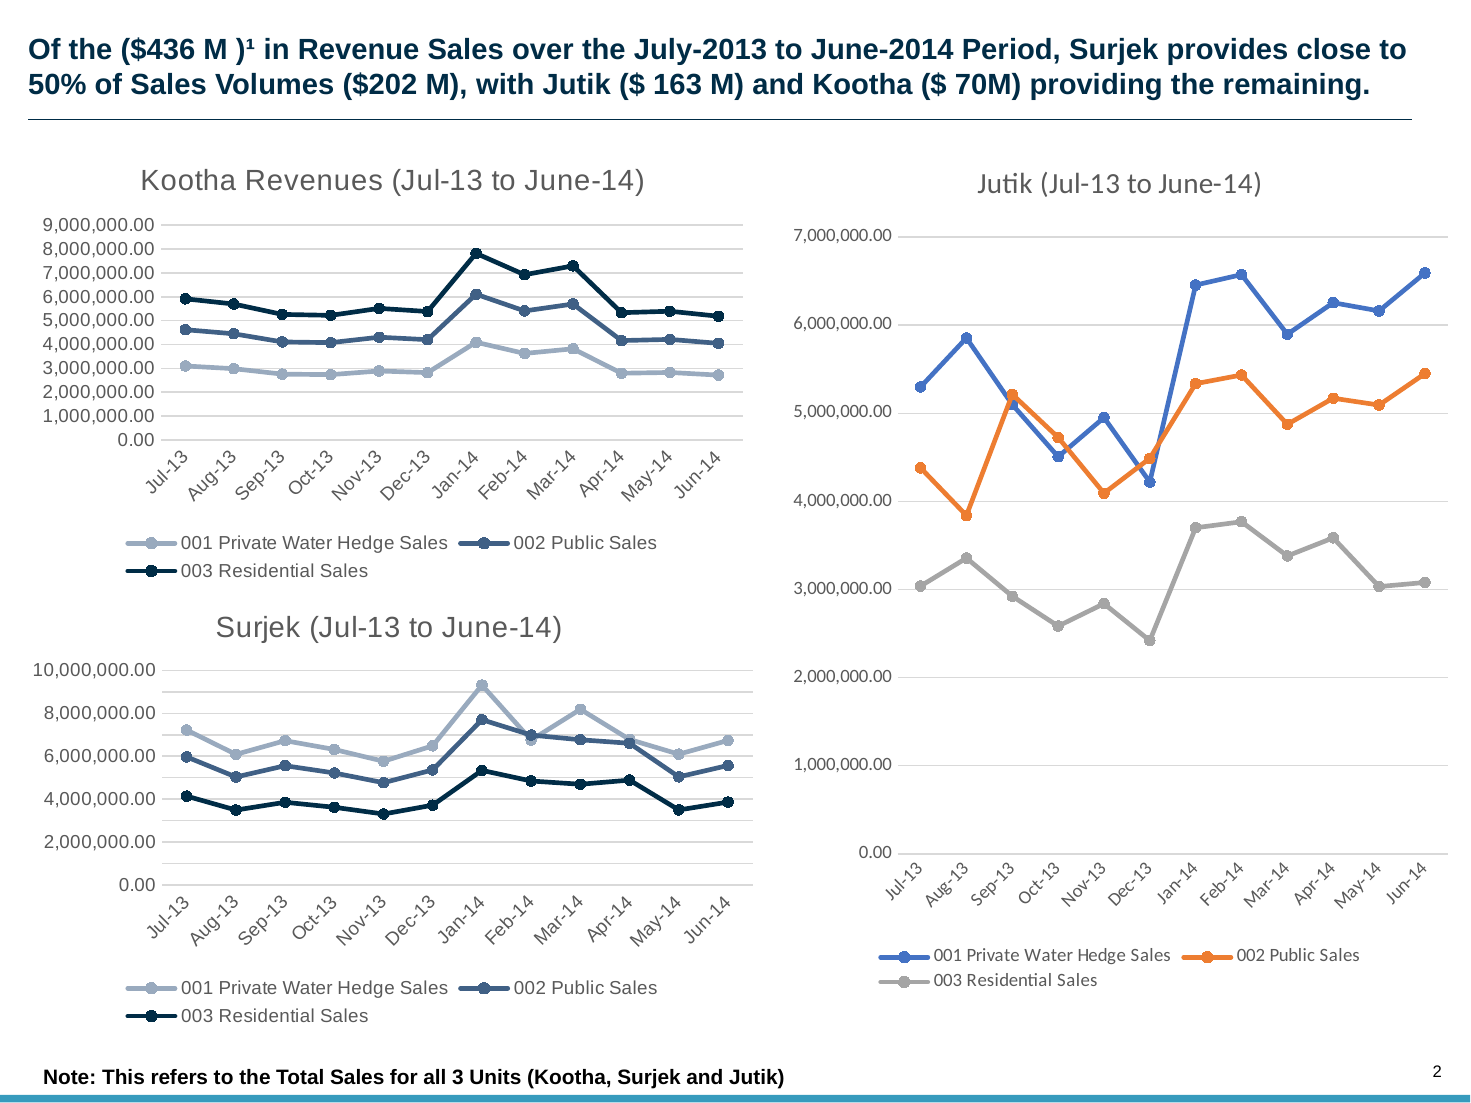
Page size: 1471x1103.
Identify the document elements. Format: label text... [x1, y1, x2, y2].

text_box Note: This refers to the Total Sales for all 3 Units (Kootha, Surjek and Jutik) [28, 1056, 1425, 1097]
chart [17, 137, 768, 1034]
title Of the ($436 M )¹ in Revenue Sales over the July-2013 to June-2014 Period, Surjek provides close to 50% of Sales Volumes ($202 M), with Jutik ($ 163 M) and Kootha ($ 70M) providing the remaining. [28, 30, 1462, 215]
chart [779, 137, 1462, 998]
